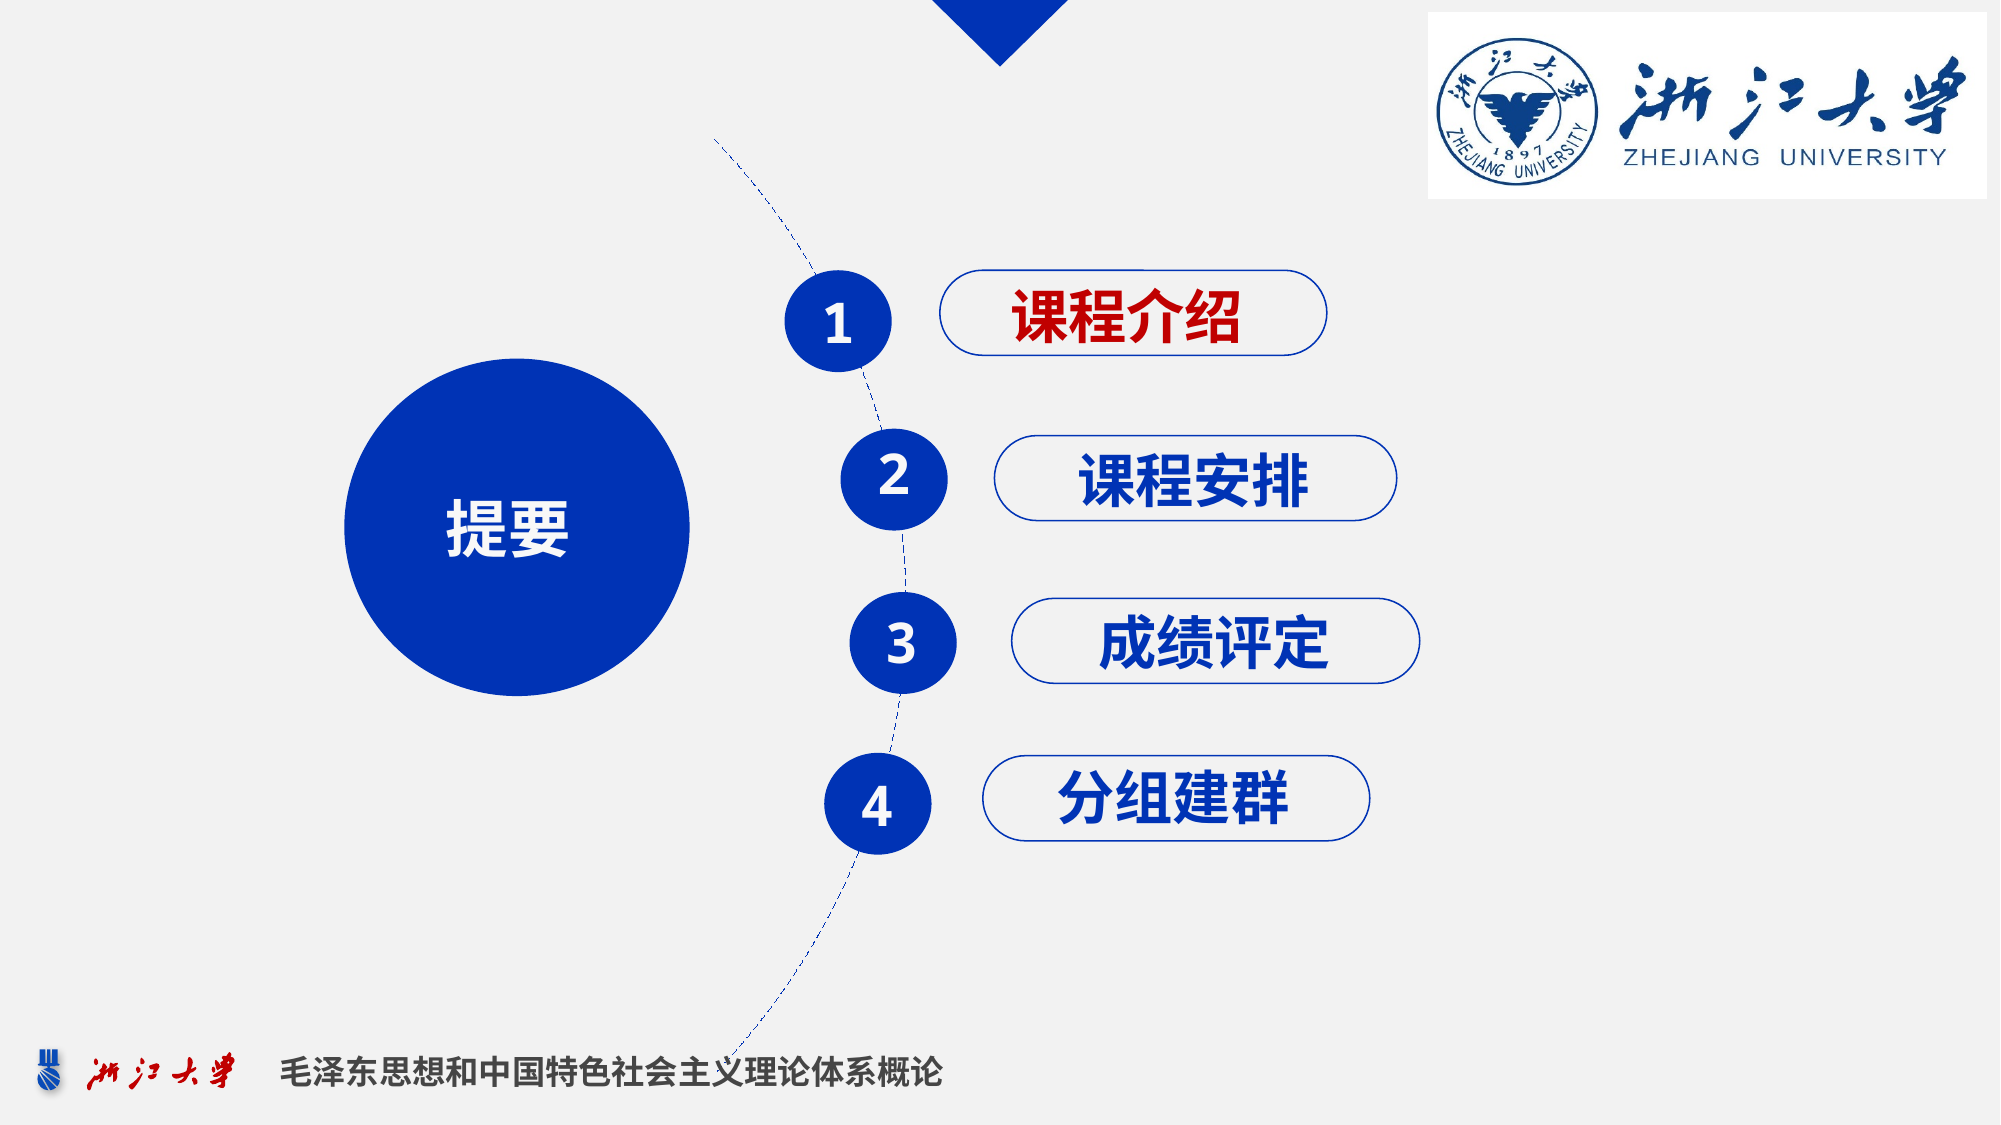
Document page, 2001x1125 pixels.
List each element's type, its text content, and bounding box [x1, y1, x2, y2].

text_box [930, 0, 1070, 69]
text_box 毛泽东思想和中国特色社会主义理论体系概论 [264, 1043, 1404, 1099]
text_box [344, 358, 690, 697]
picture [1428, 12, 1987, 199]
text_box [957, 270, 1420, 684]
text_box [37, 1049, 61, 1091]
text_box 分组建群 [1042, 754, 1311, 838]
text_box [86, 1051, 237, 1092]
text_box [982, 755, 1370, 841]
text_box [714, 139, 957, 1074]
